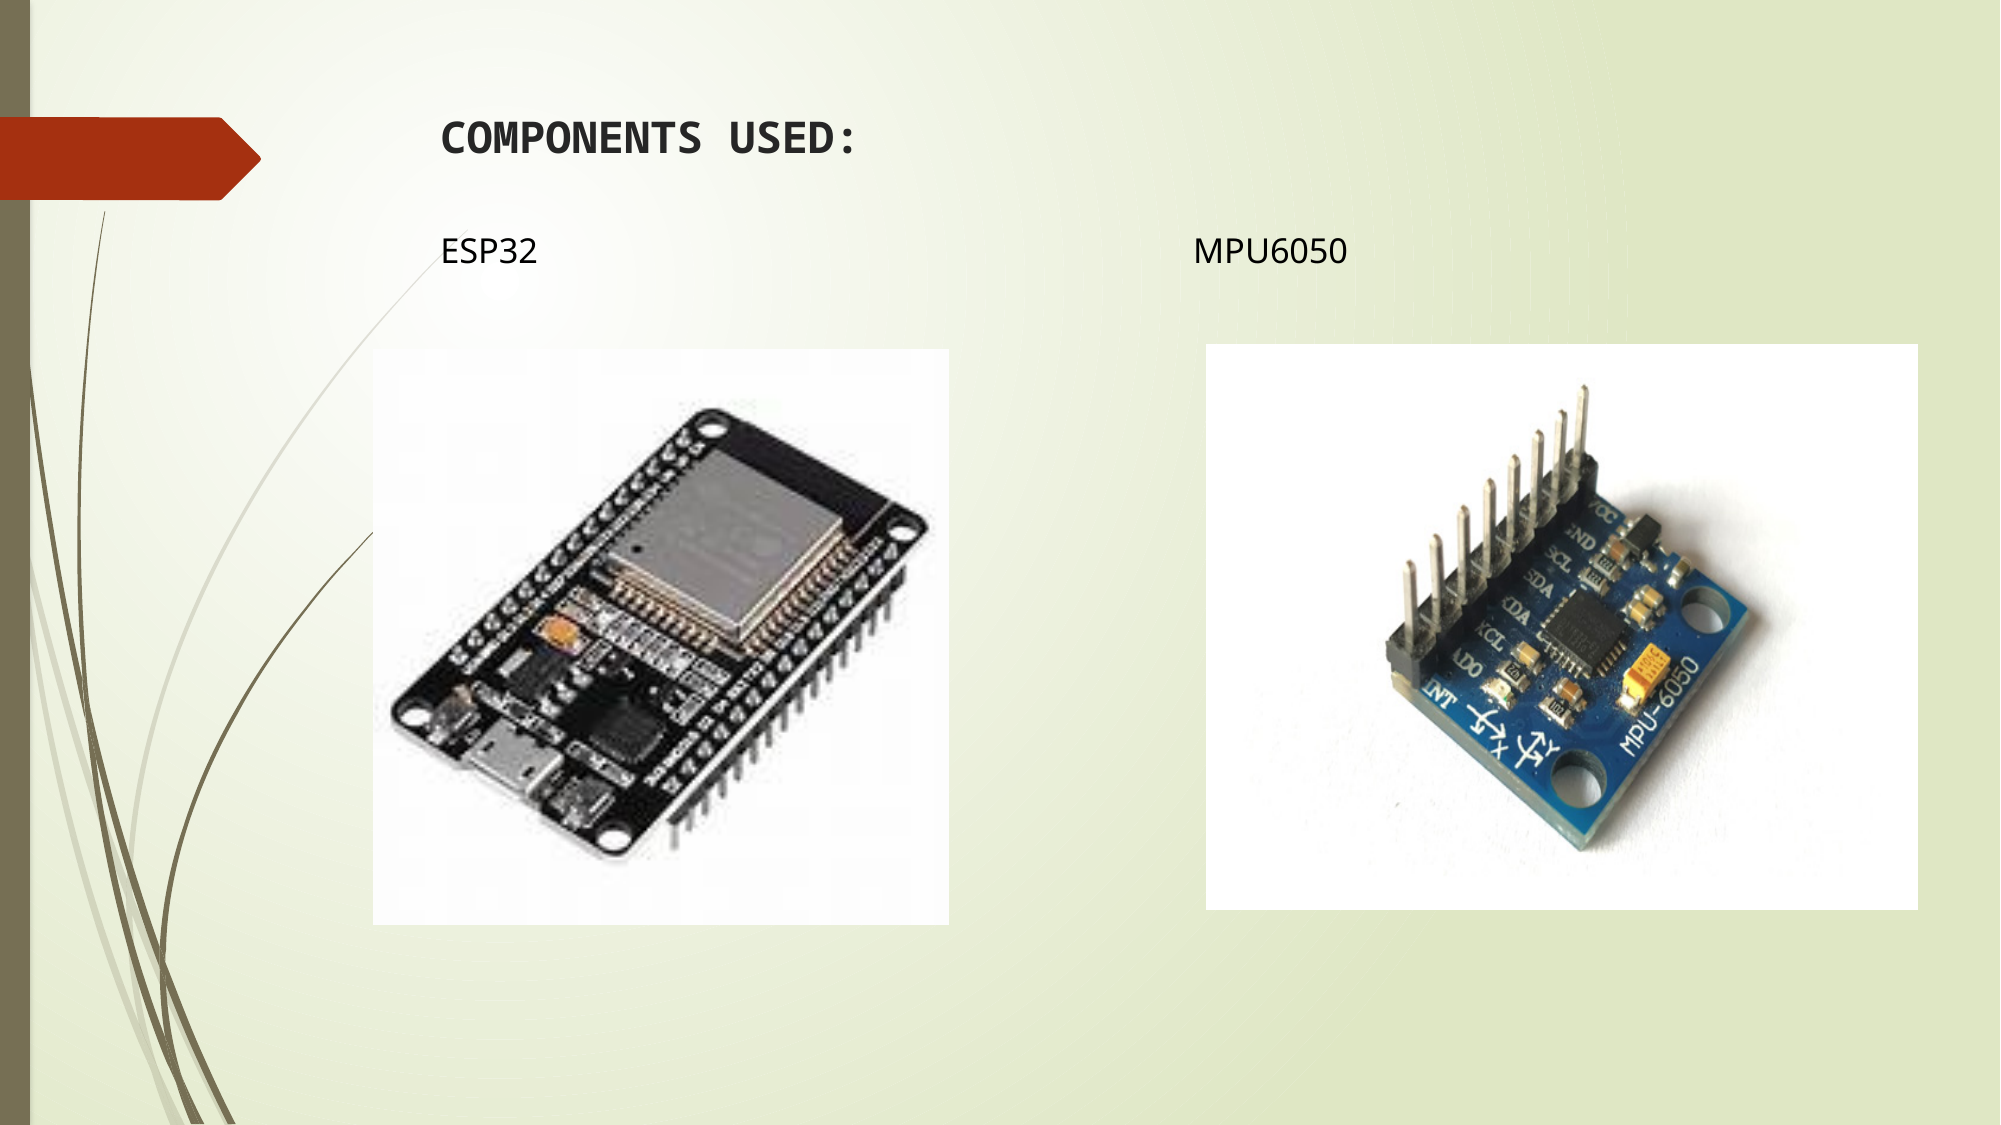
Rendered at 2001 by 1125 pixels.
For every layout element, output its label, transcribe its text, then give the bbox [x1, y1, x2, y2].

list [424, 350, 1888, 970]
title COMPONENTS USED: ESP32 MPU6050 [425, 102, 1888, 313]
picture [373, 349, 949, 926]
picture [1206, 344, 1918, 910]
